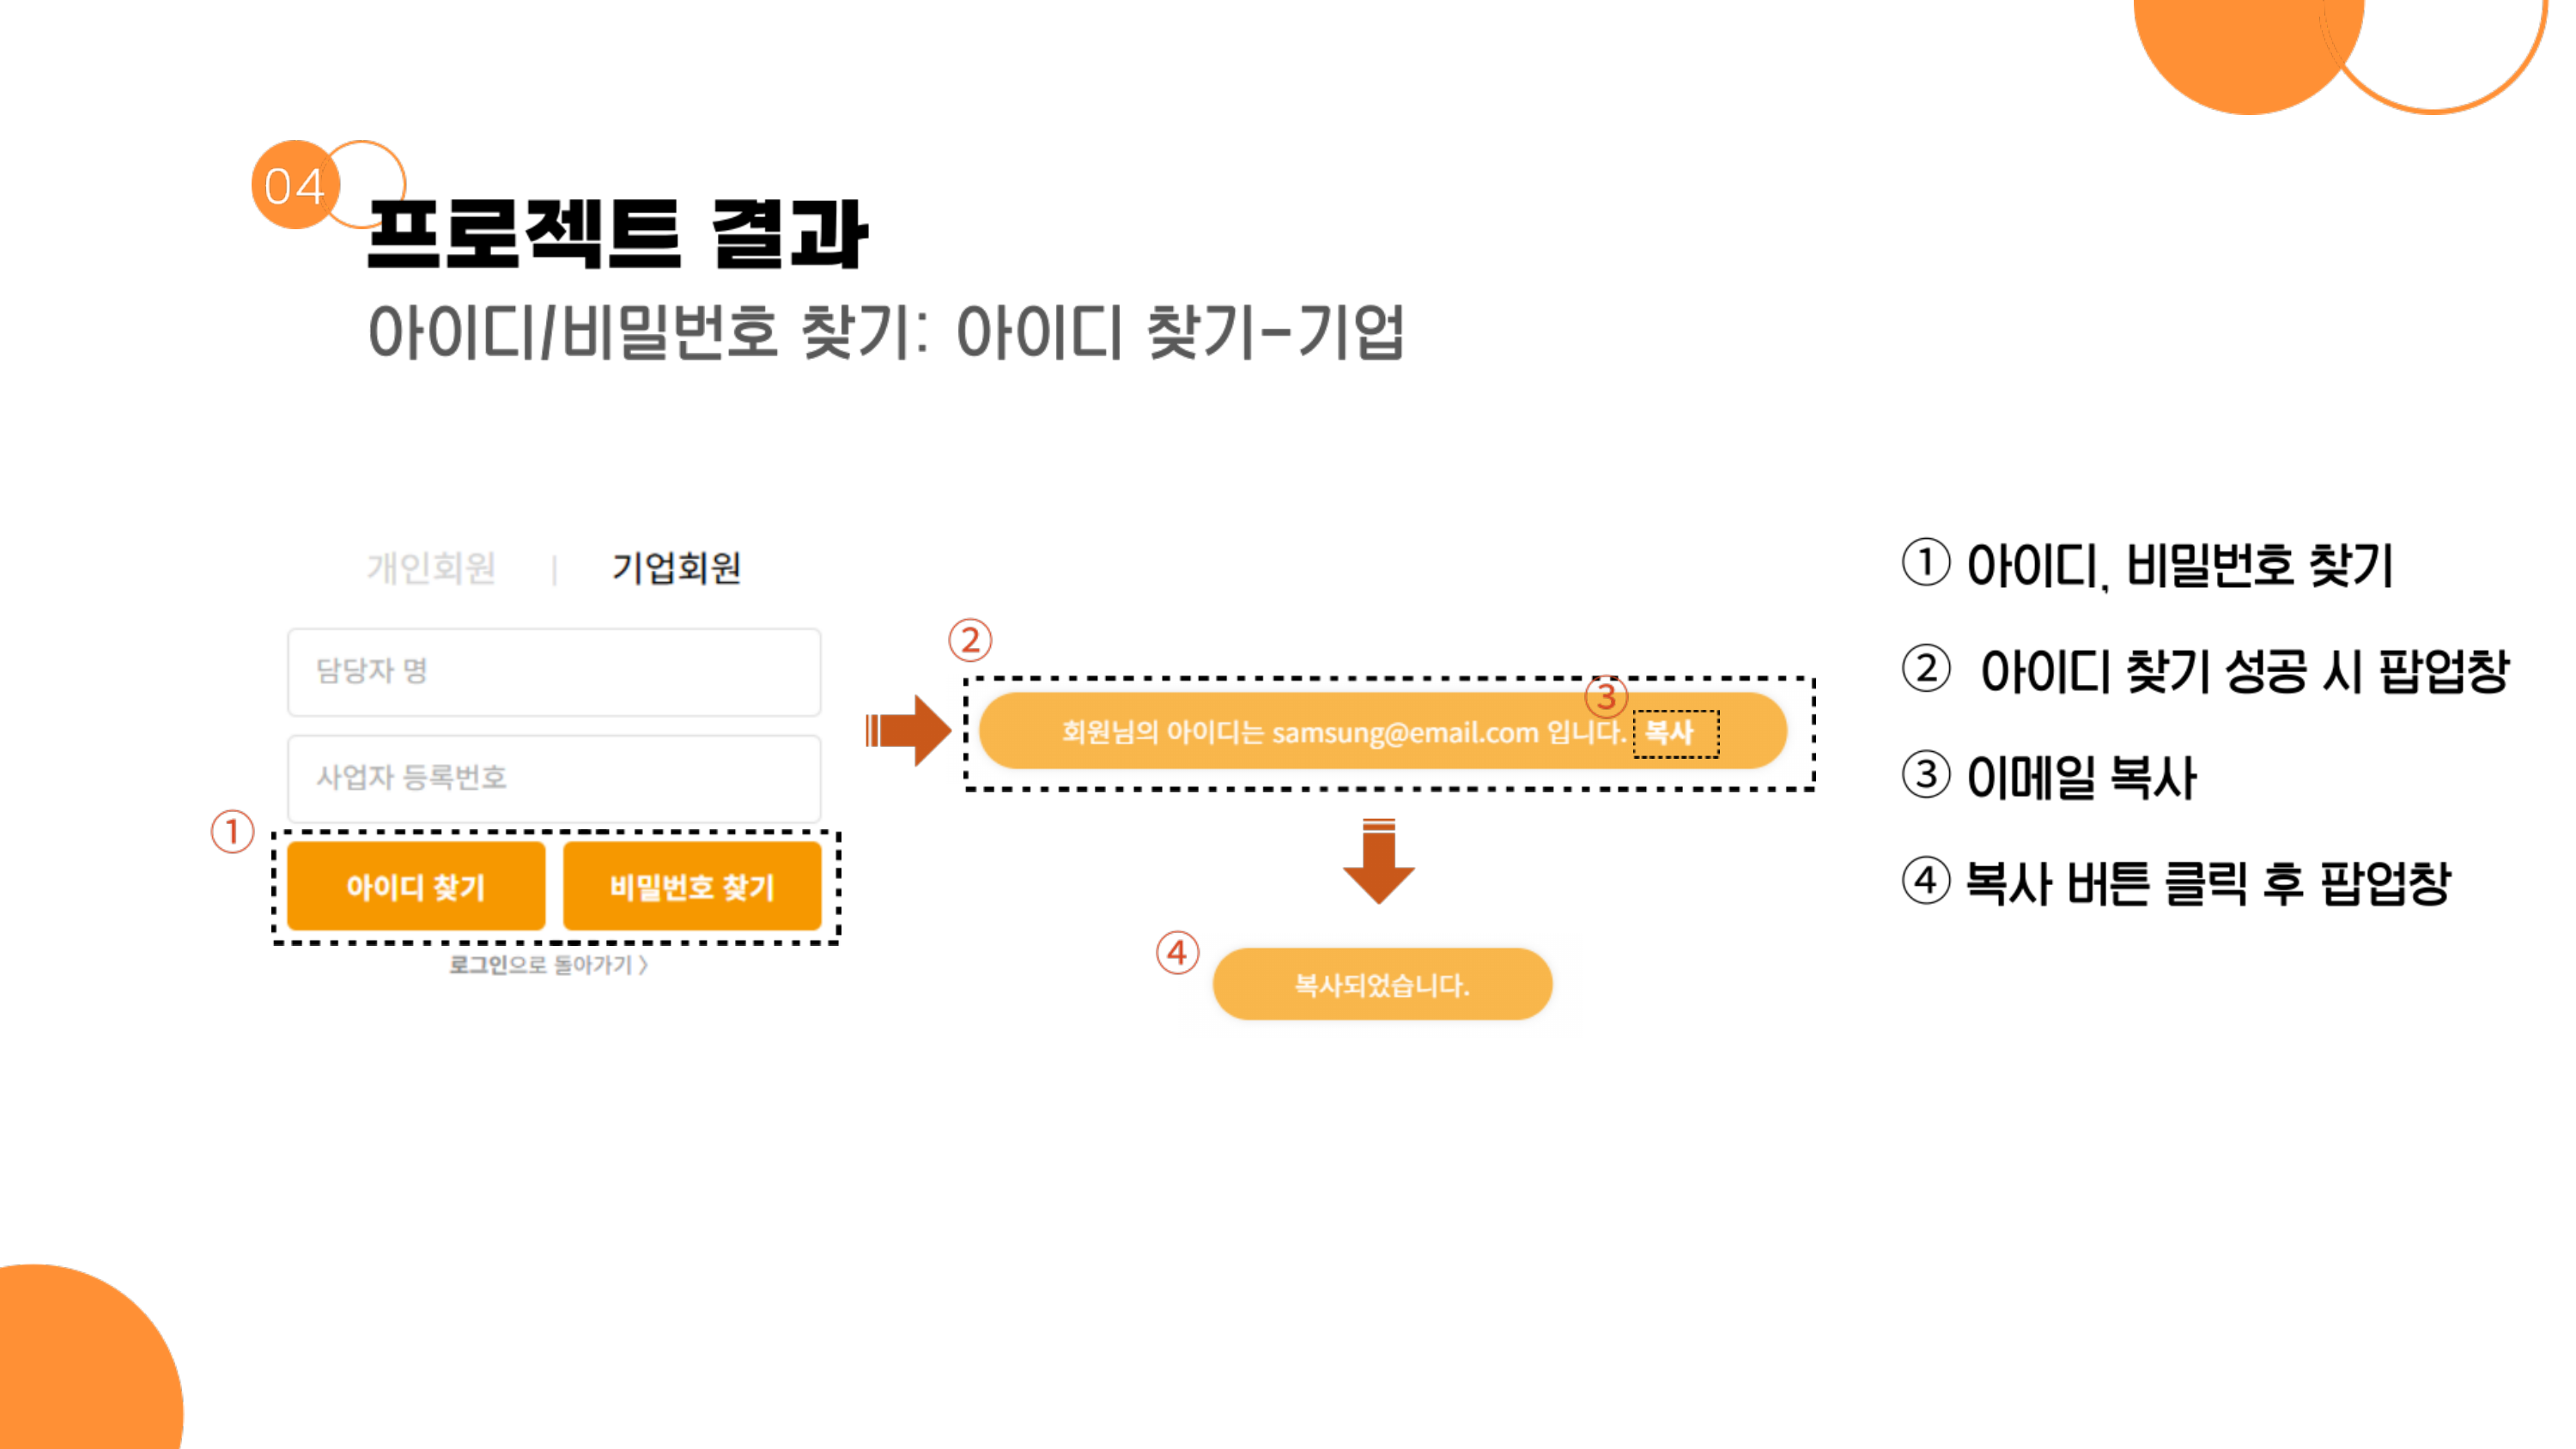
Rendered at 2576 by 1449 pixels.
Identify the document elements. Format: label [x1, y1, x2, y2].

picture [866, 582, 1816, 793]
picture [1885, 516, 2557, 1043]
picture [1336, 819, 1423, 904]
picture [194, 532, 841, 1000]
picture [222, 139, 1467, 442]
picture [1137, 895, 1583, 1038]
picture [2134, 0, 2549, 115]
picture [0, 1264, 185, 1449]
